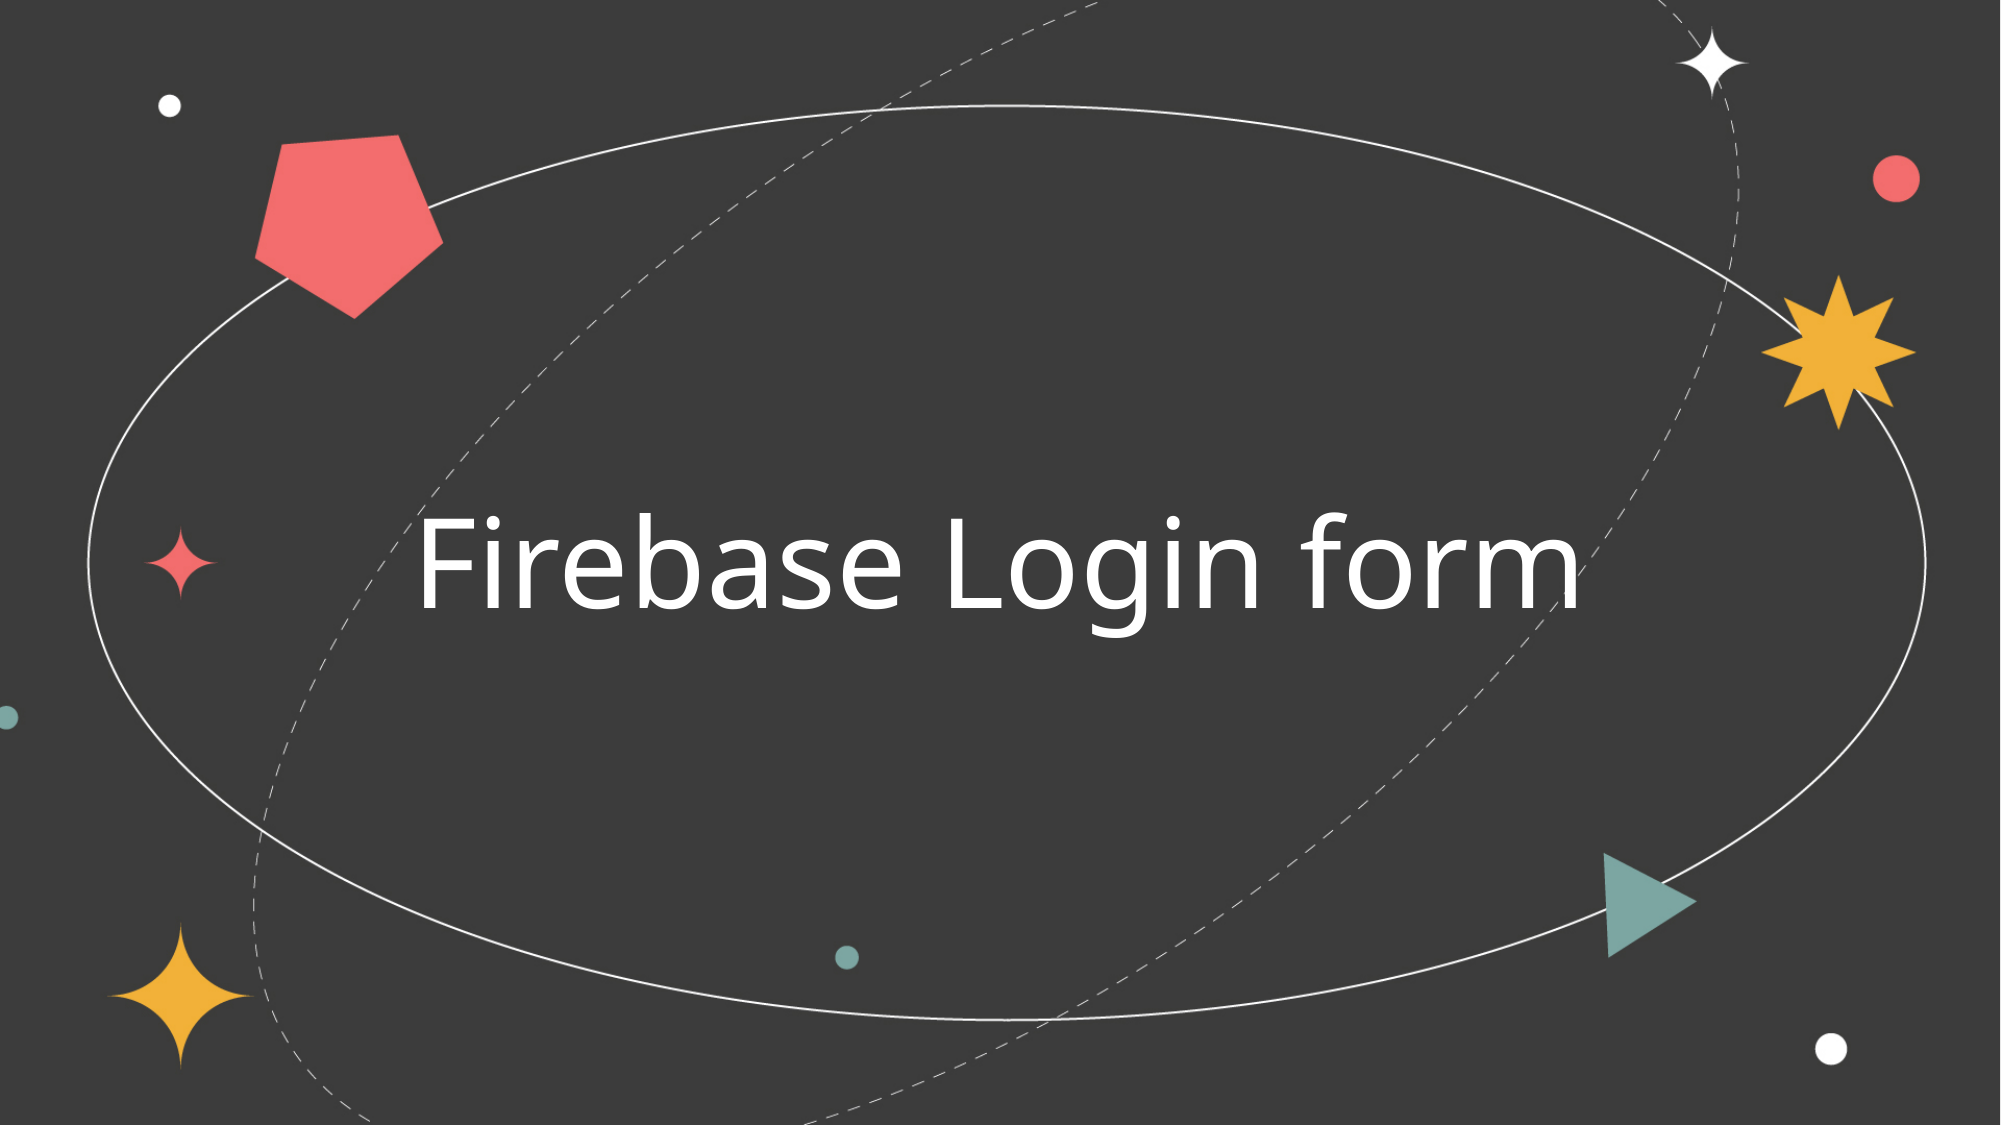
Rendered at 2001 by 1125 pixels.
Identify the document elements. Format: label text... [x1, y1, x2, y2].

picture [0, 0, 2001, 1125]
title Firebase Login form [174, 366, 1826, 759]
